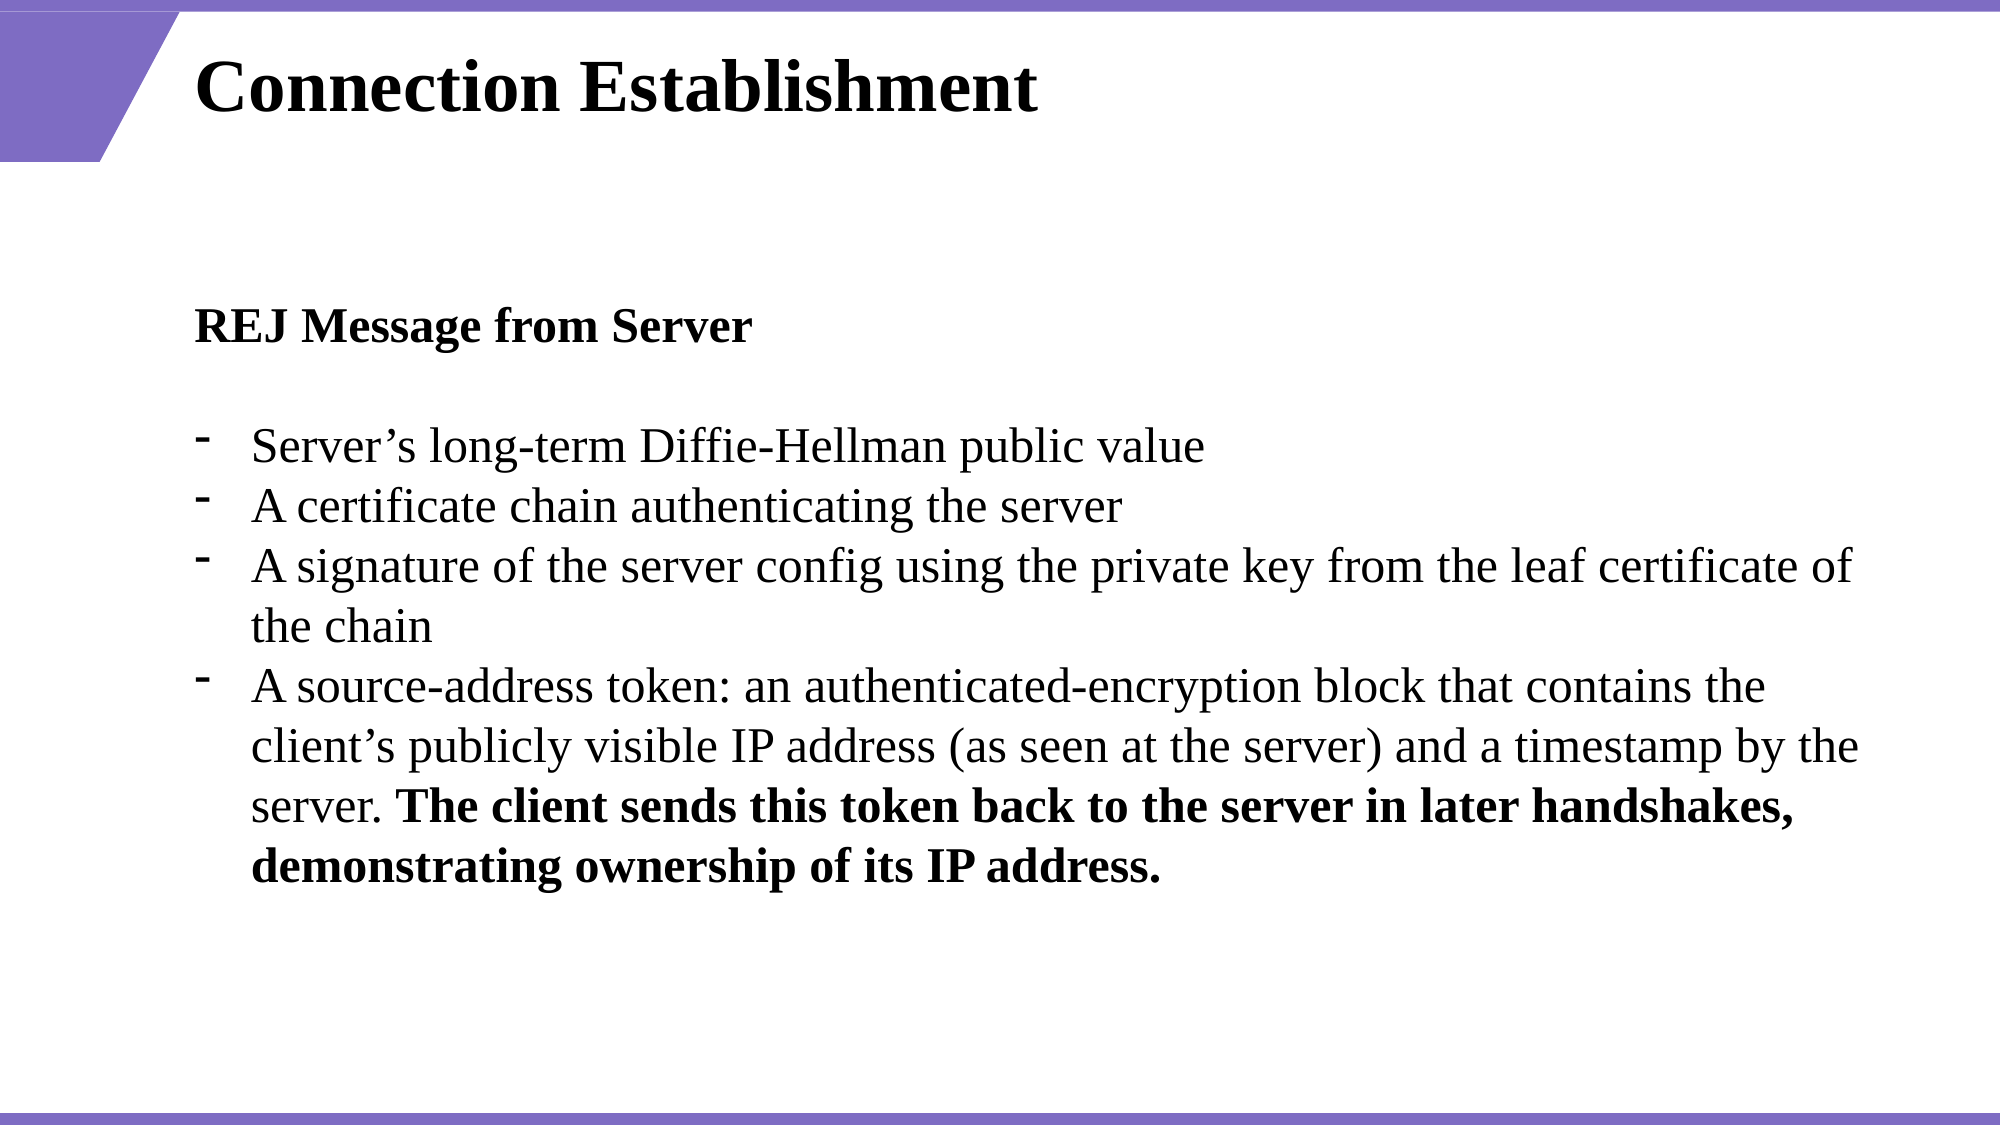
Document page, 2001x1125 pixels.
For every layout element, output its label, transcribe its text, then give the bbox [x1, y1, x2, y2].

text_box REJ Message from Server Server’s long-term Diffie-Hellman public value A certificate chain authenticating the server A signature of the server config using the private key from the leaf certificate of the chain A source-address token: an authenticated-encryption block that contains the client’s publicly visible IP address (as seen at the server) and a timestamp by the server. The client sends this token back to the server in later handshakes, demonstrating ownership of its IP address. [179, 285, 1901, 900]
title Connection Establishment [179, 11, 1863, 162]
